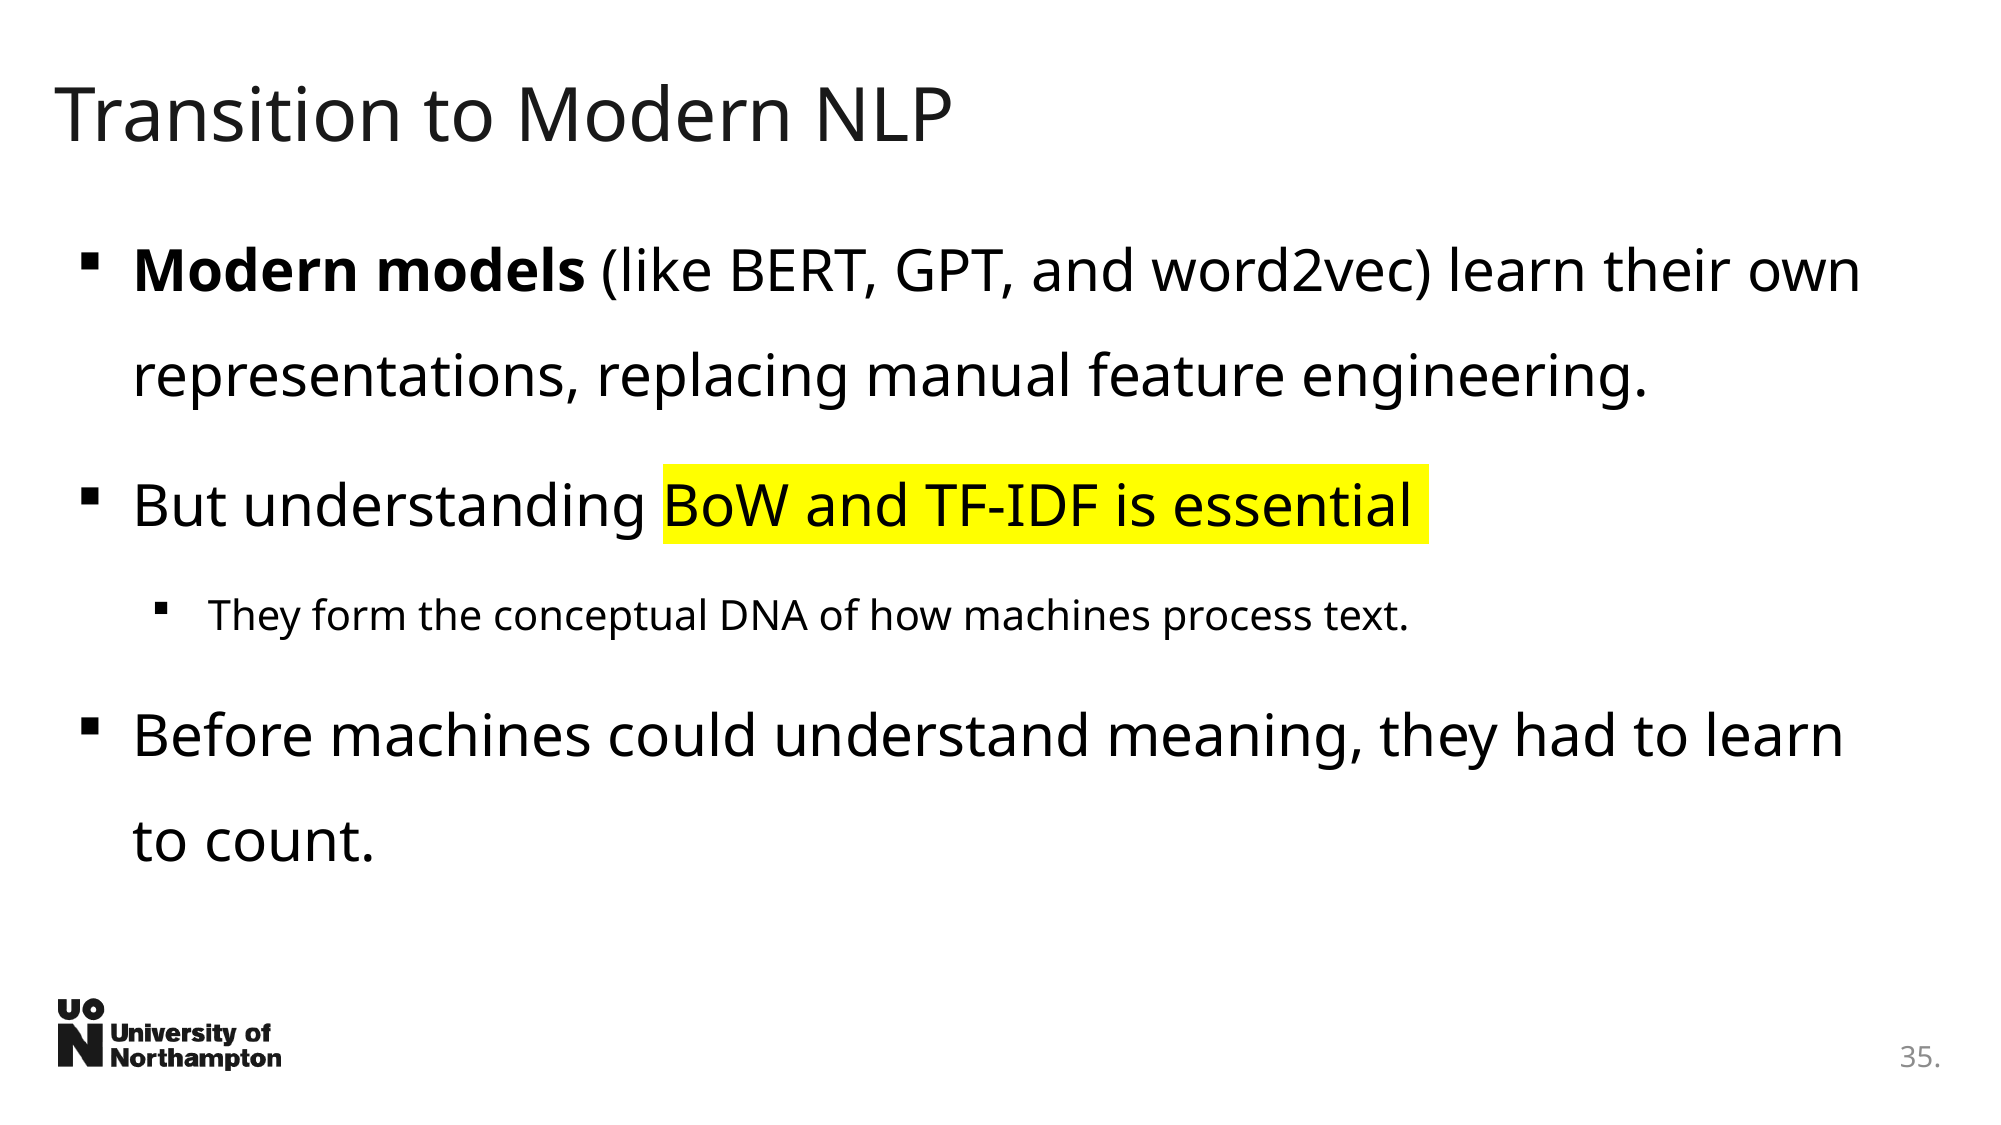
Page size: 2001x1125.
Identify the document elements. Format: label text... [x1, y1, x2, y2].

text_box Modern models (like BERT, GPT, and word2vec) learn their own representations, replacing manual feature engineering. But understanding BoW and TF-IDF is essential They form the conceptual DNA of how machines process text. Before machines could understand meaning, they had to learn to count. [39, 191, 1914, 934]
title Transition to Modern NLP [39, 69, 1765, 168]
picture [58, 998, 281, 1071]
slide_number 35. [1743, 1027, 1957, 1087]
